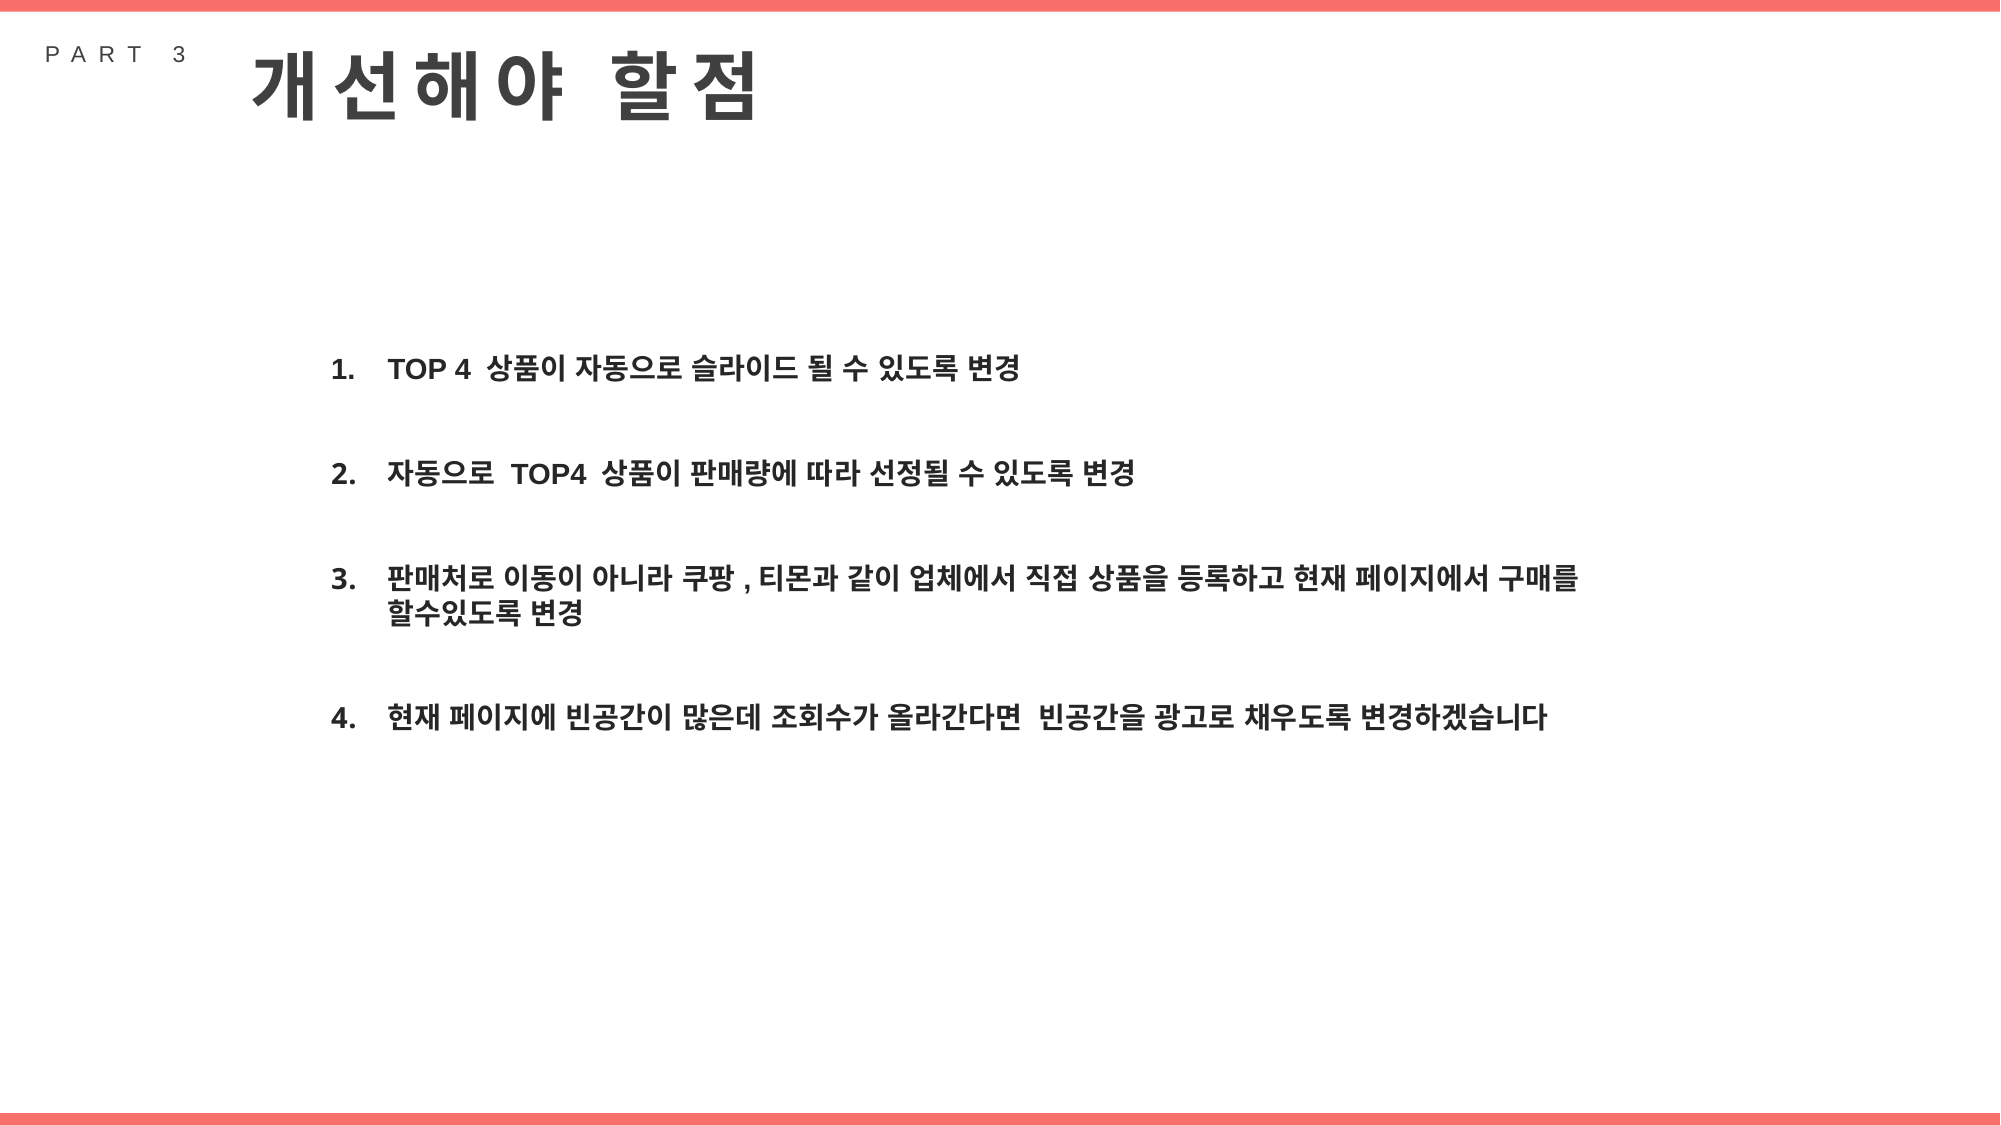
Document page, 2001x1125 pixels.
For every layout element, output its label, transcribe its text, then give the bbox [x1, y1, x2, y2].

text_box [0, 0, 2000, 13]
text_box [0, 1112, 2000, 1125]
text_box TOP 4 상품이 자동으로 슬라이드 될 수 있도록 변경 자동으로 TOP4 상품이 판매량에 따라 선정될 수 있도록 변경 판매처로 이동이 아니라 쿠팡,티몬과 같이 업체에서 직접 상품을 등록하고 현재 페이지에서 구매를 할수있도록 변경 현재 페이지에 빈공간이 많은데 조회수가 올라간다면 빈공간을 광고로 채우도록 변경하겠습니다 [316, 342, 1666, 778]
text_box PART 3 [30, 32, 201, 75]
text_box 개선해야 할점 [236, 32, 810, 138]
